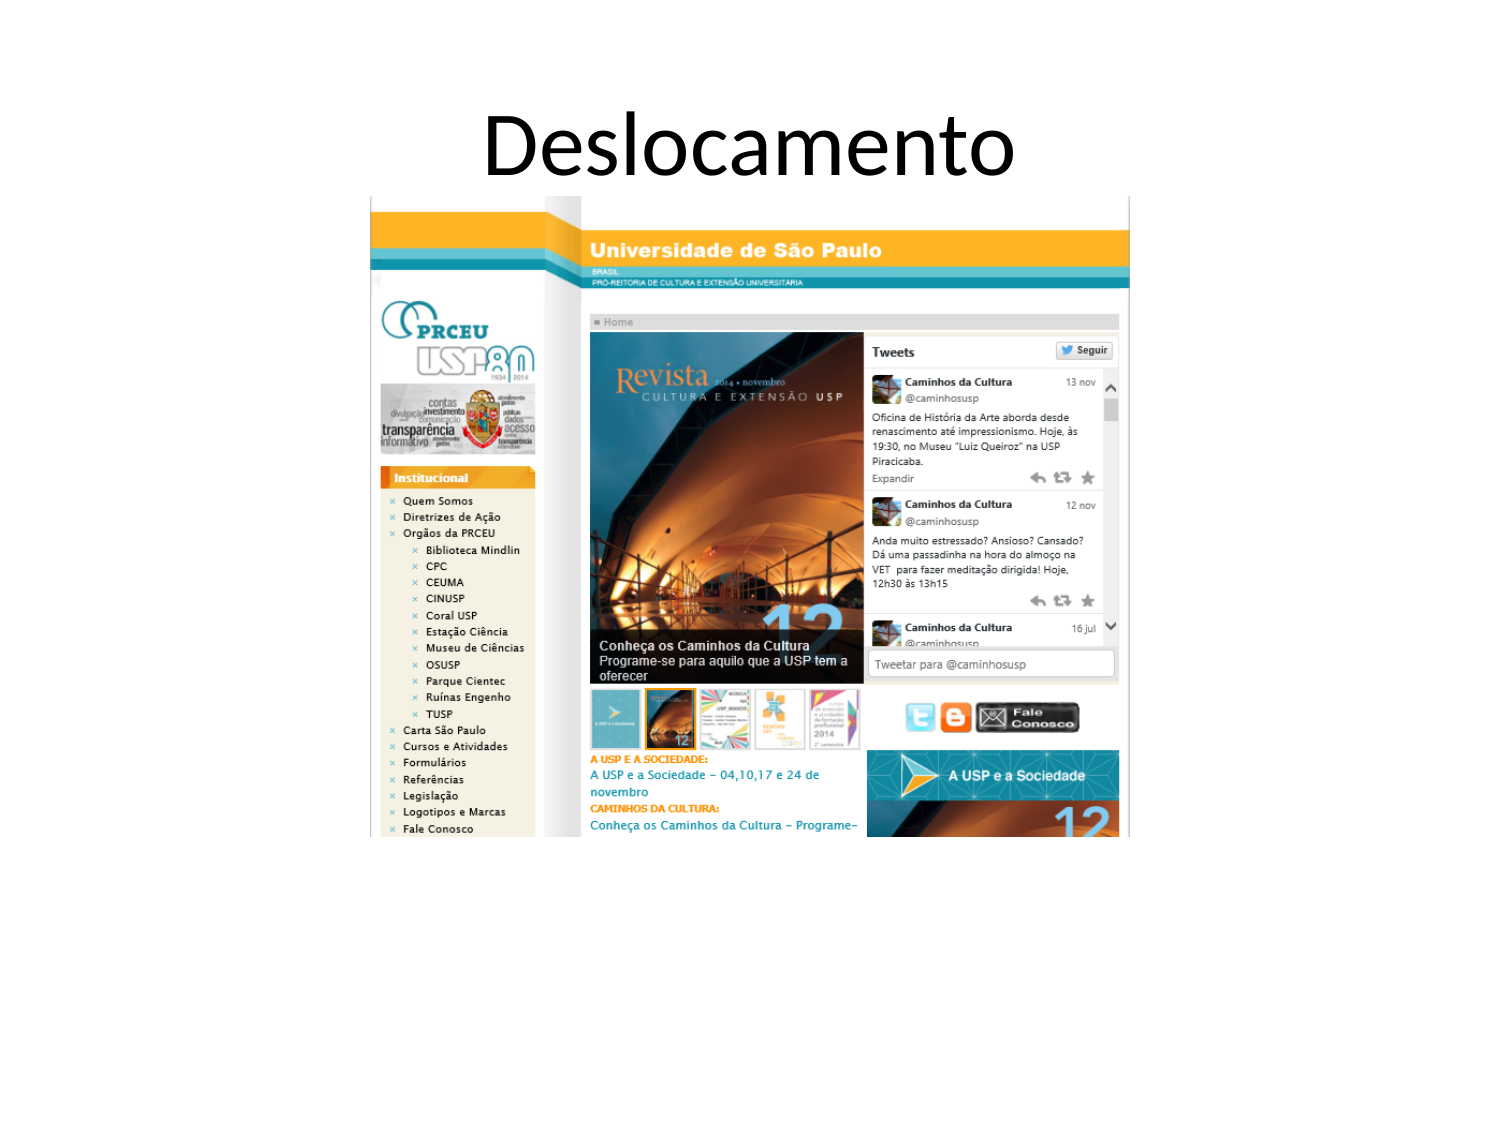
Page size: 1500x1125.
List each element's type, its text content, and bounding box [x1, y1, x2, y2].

title Deslocamento [75, 45, 1425, 233]
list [370, 195, 1130, 838]
